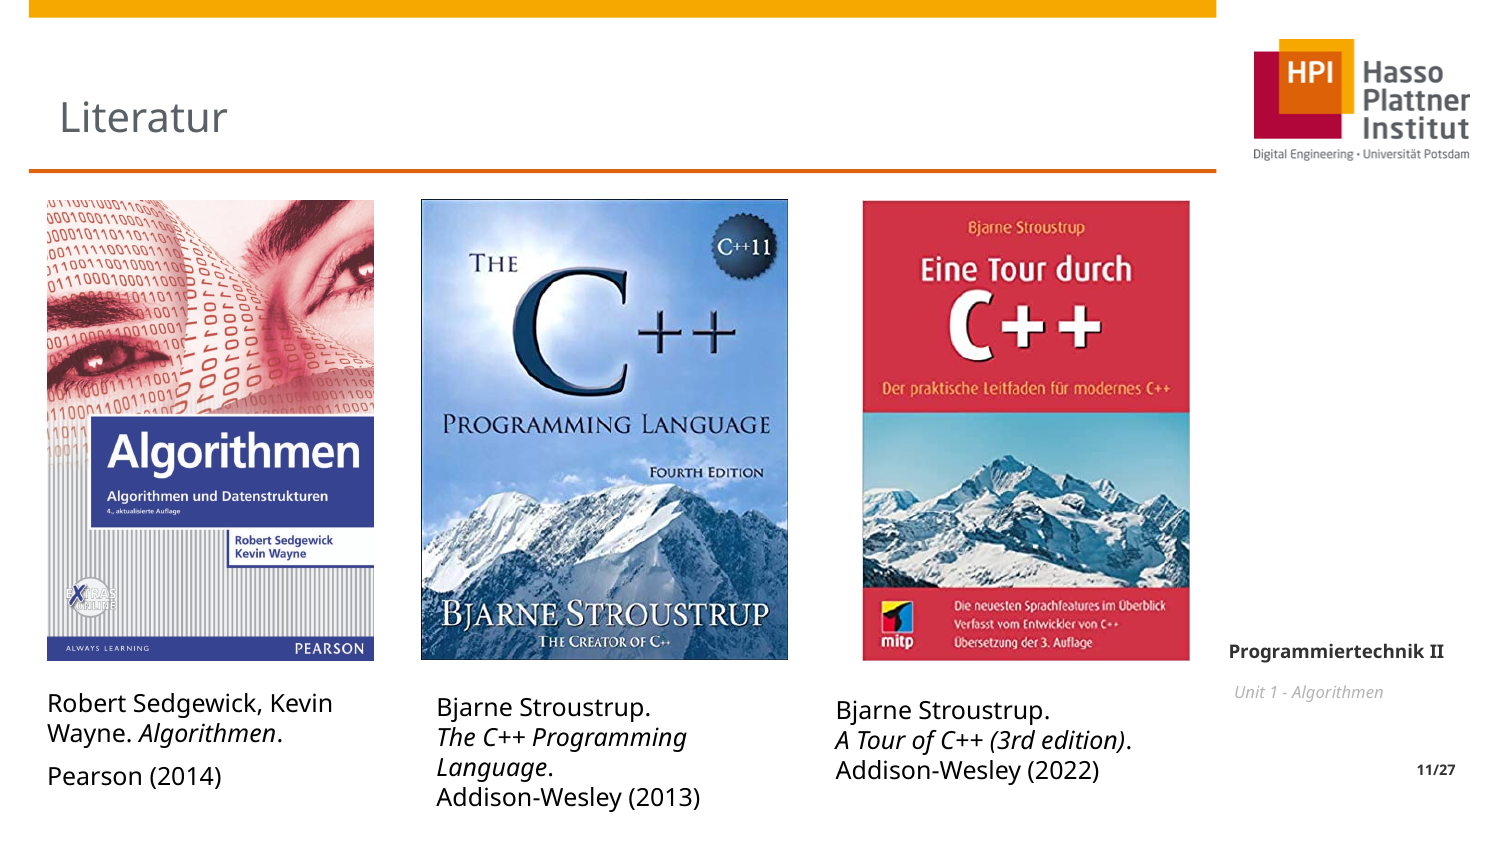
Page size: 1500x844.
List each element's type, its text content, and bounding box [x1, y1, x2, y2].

picture [1254, 39, 1470, 161]
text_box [46, 199, 418, 762]
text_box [420, 198, 789, 821]
title Literatur [58, 17, 1187, 170]
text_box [820, 199, 1241, 794]
